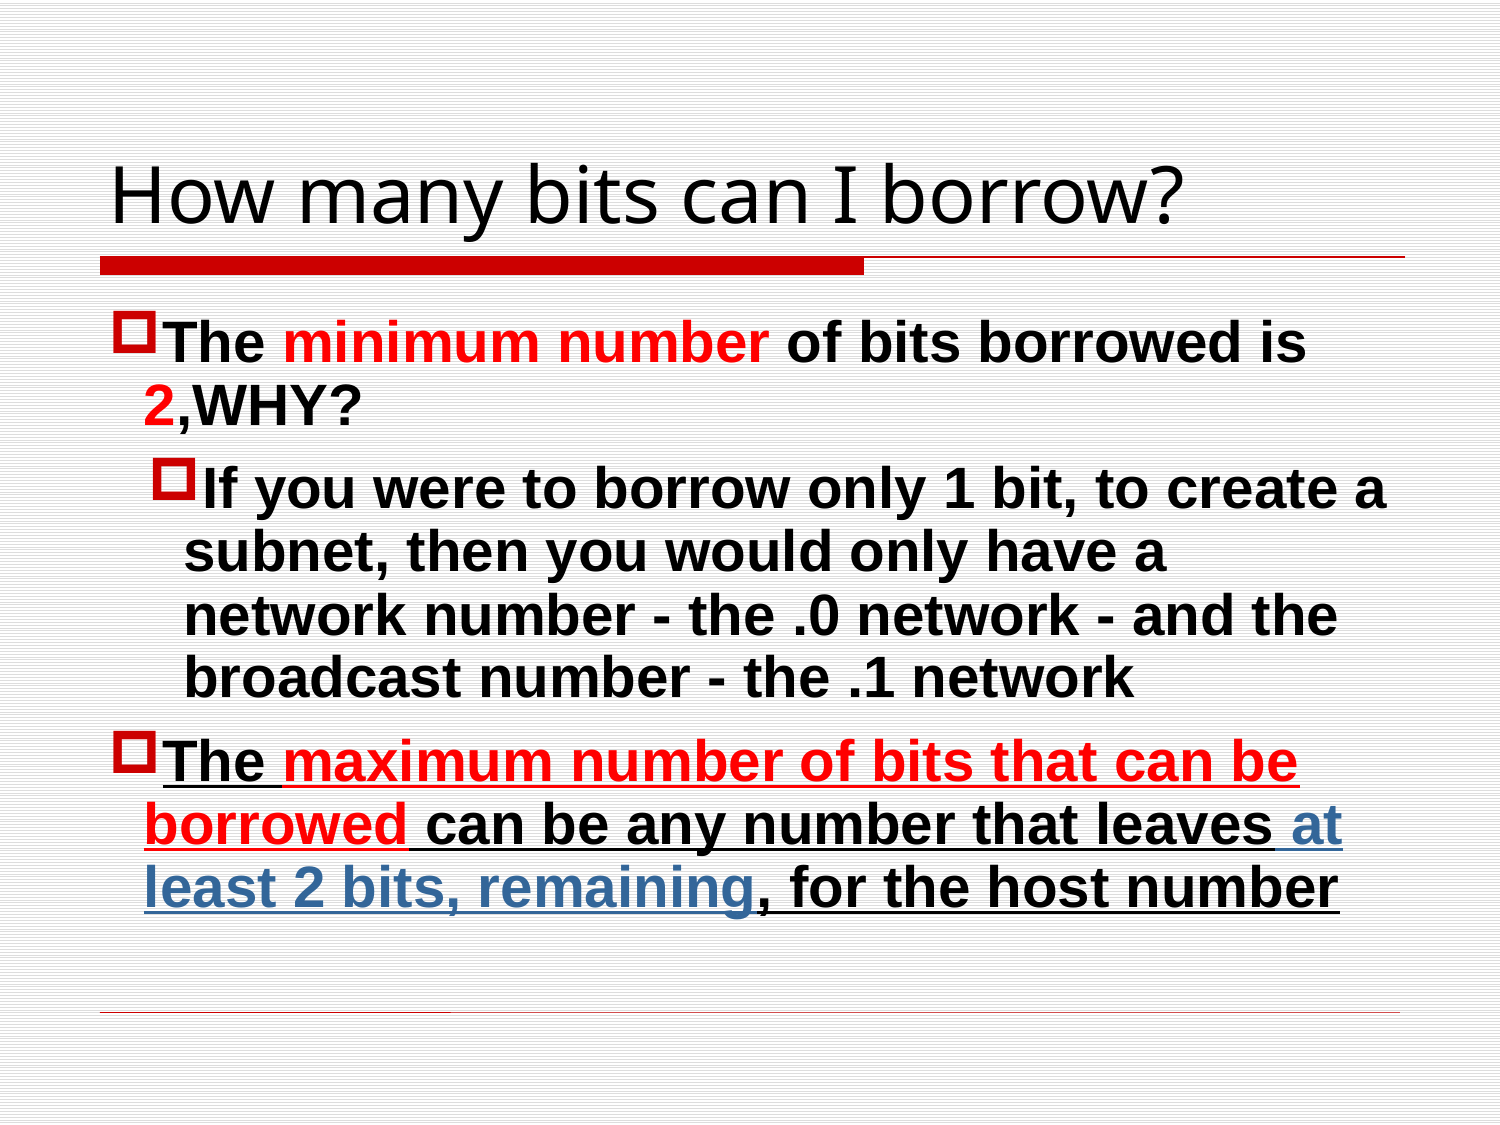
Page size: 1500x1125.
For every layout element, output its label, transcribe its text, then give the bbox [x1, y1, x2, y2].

text_box The minimum number of bits borrowed is 2,WHY? If you were to borrow only 1 bit, to create a subnet, then you would only have a network number - the .0 network - and the broadcast number - the .1 network The maximum number of bits that can be borrowed can be any number that leaves at least 2 bits, remaining, for the host number [93, 304, 1418, 928]
text_box How many bits can I borrow? [93, 46, 1407, 247]
